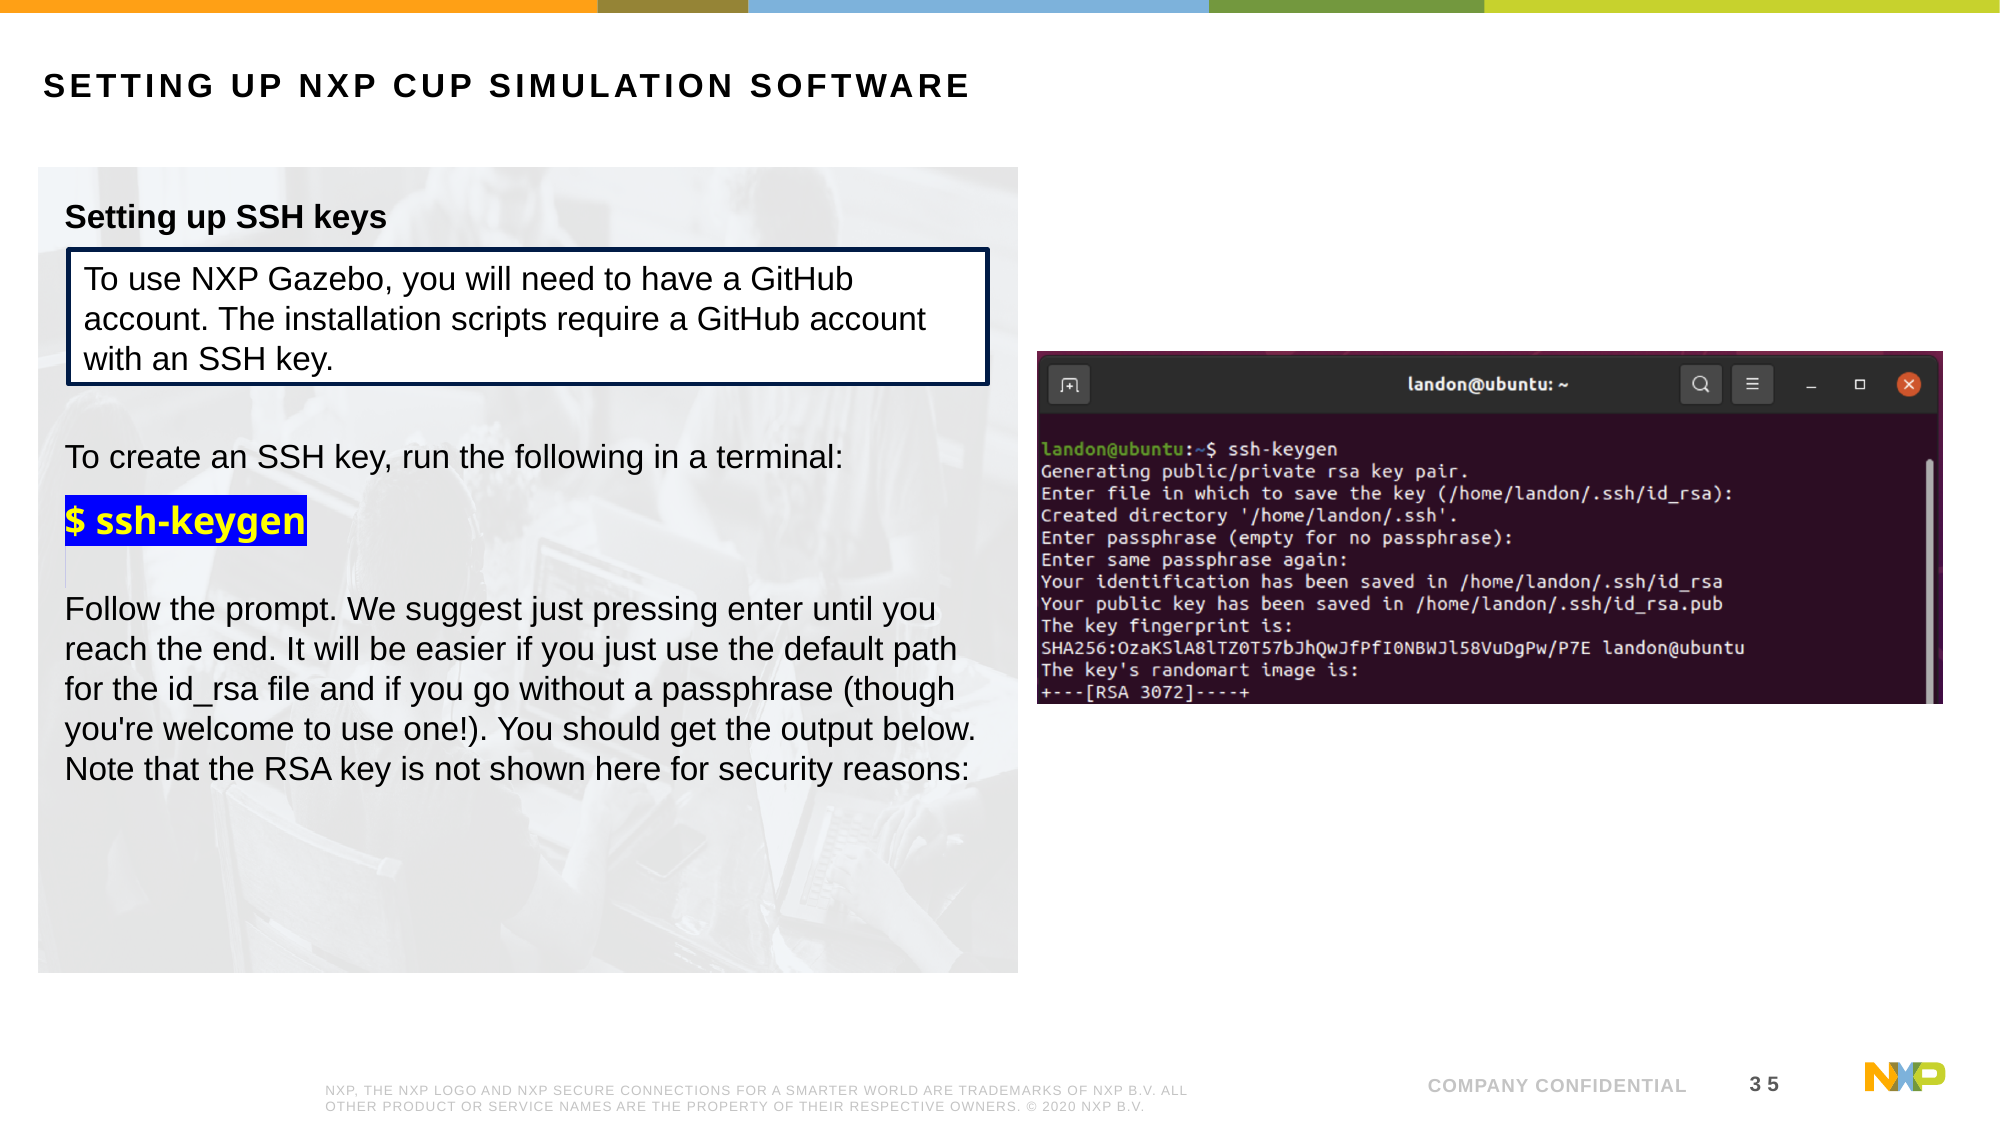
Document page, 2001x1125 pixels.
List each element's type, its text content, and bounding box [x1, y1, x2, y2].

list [38, 167, 1019, 973]
title Setting up NXP Cup Simulation software [27, 26, 1821, 143]
picture [1036, 351, 1943, 704]
